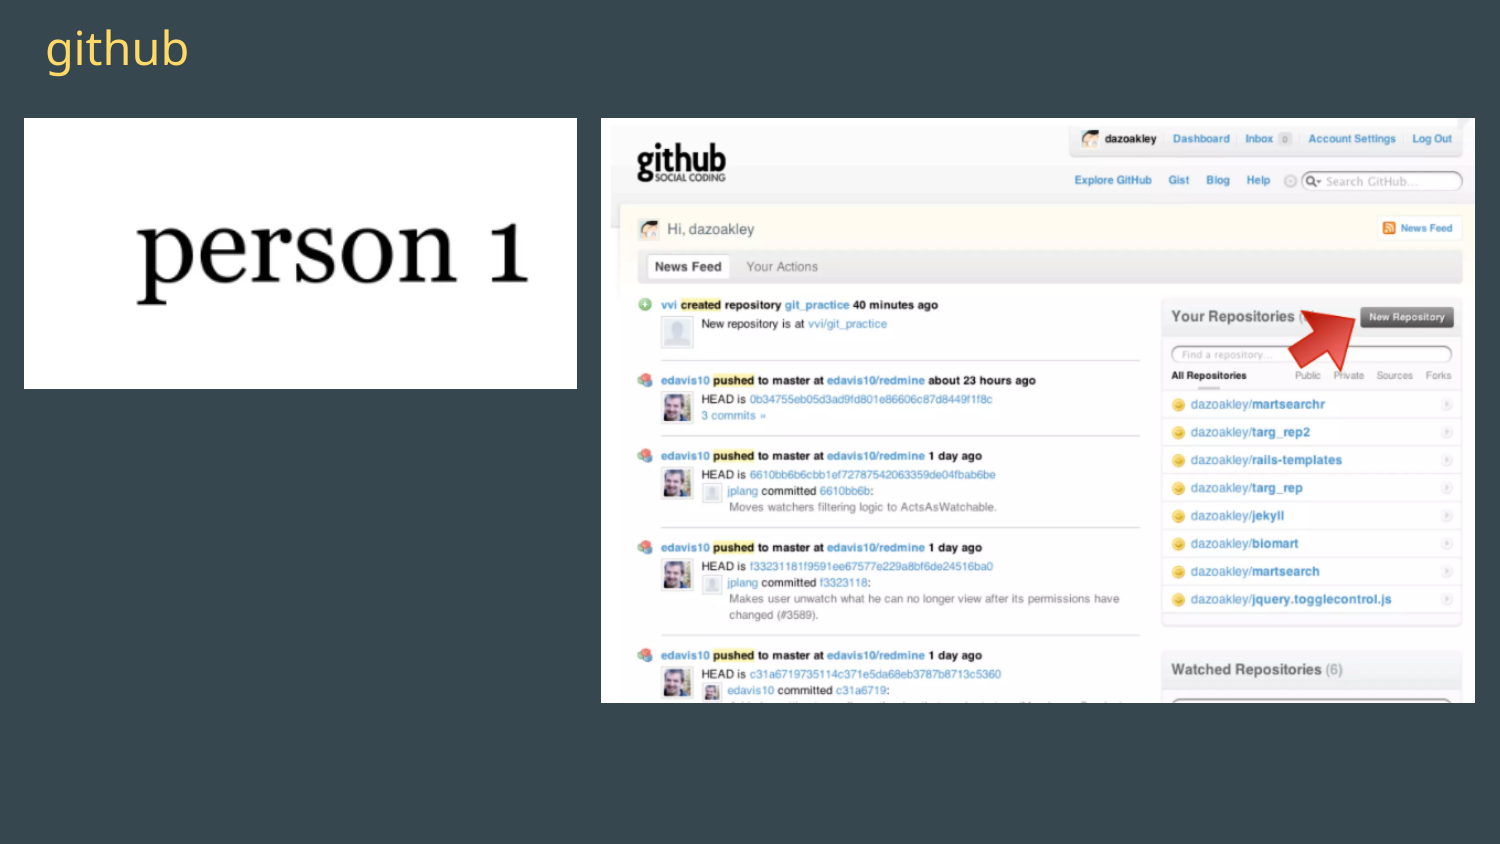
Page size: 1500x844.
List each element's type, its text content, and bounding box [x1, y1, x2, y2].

title github [30, 0, 1310, 94]
picture [601, 118, 1476, 703]
picture [24, 118, 577, 390]
